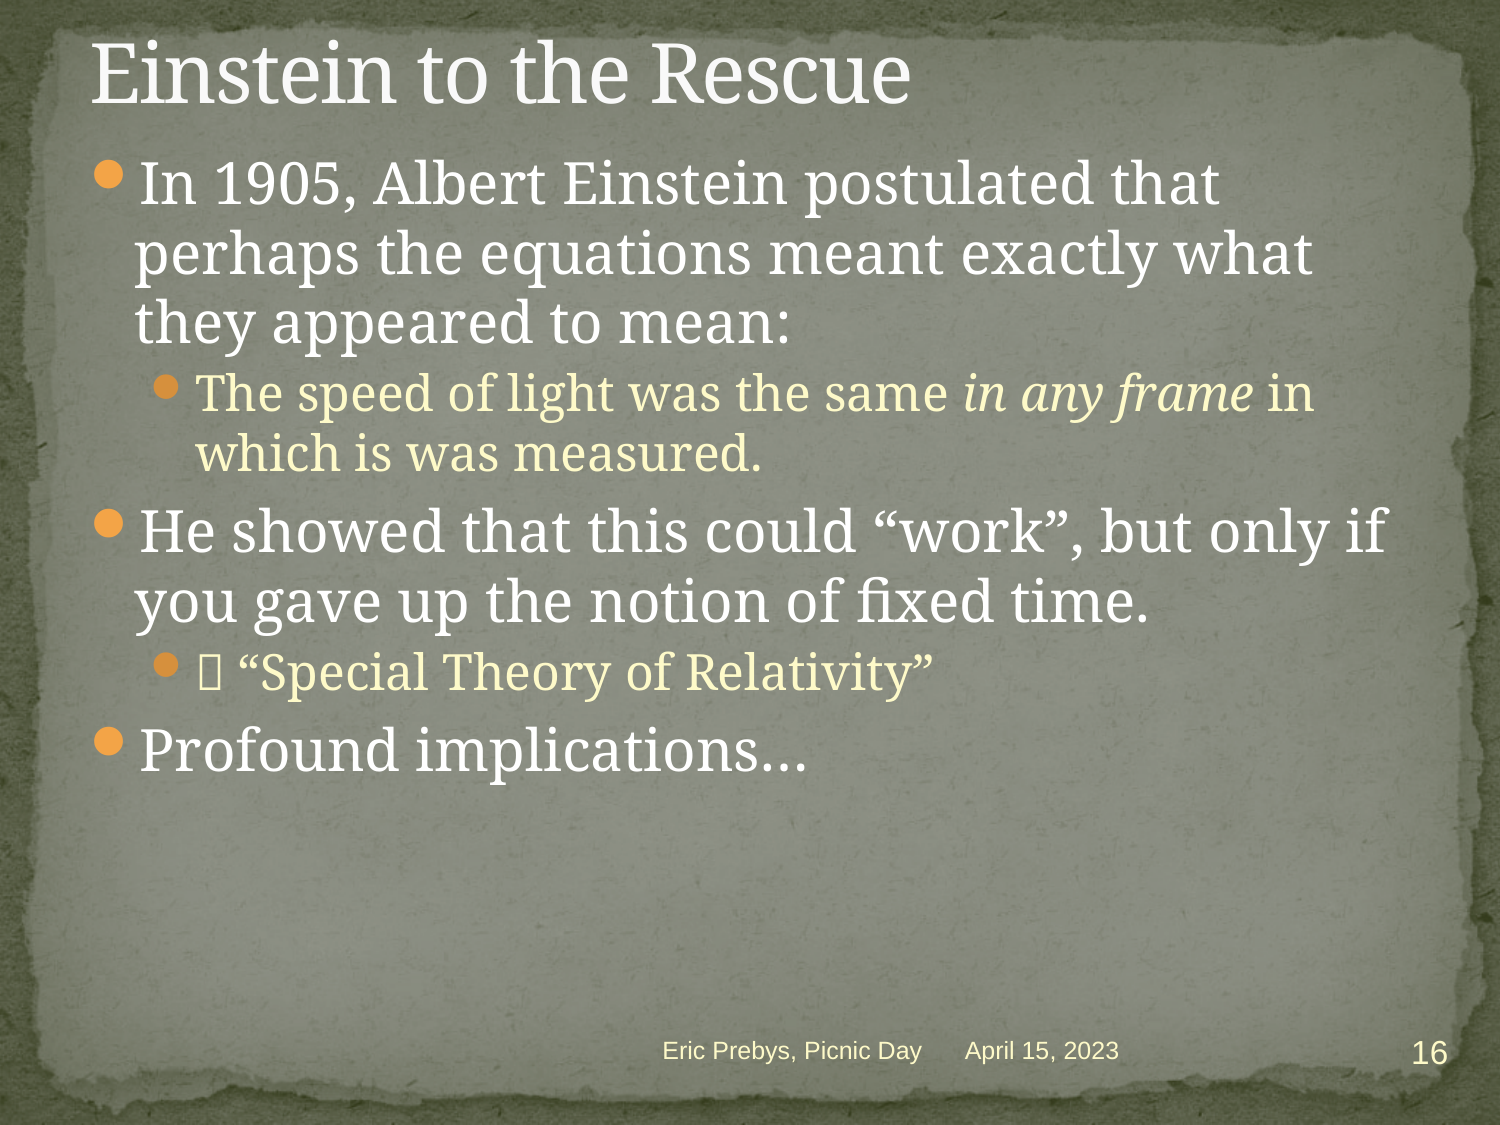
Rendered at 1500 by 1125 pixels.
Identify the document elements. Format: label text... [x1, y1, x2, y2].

list In 1905, Albert Einstein postulated that perhaps the equations meant exactly what they appeared to mean: The speed of light was the same in any frame in which is was measured. He showed that this could “work”, but only if you gave up the notion of fixed time.  “Special Theory of Relativity” Profound implications… [74, 137, 1426, 1001]
footer Eric Prebys, Picnic Day [350, 1017, 938, 1081]
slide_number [950, 1017, 1375, 1081]
title Einstein to the Rescue [74, 24, 1425, 128]
slide_number 16 [1379, 1014, 1480, 1089]
